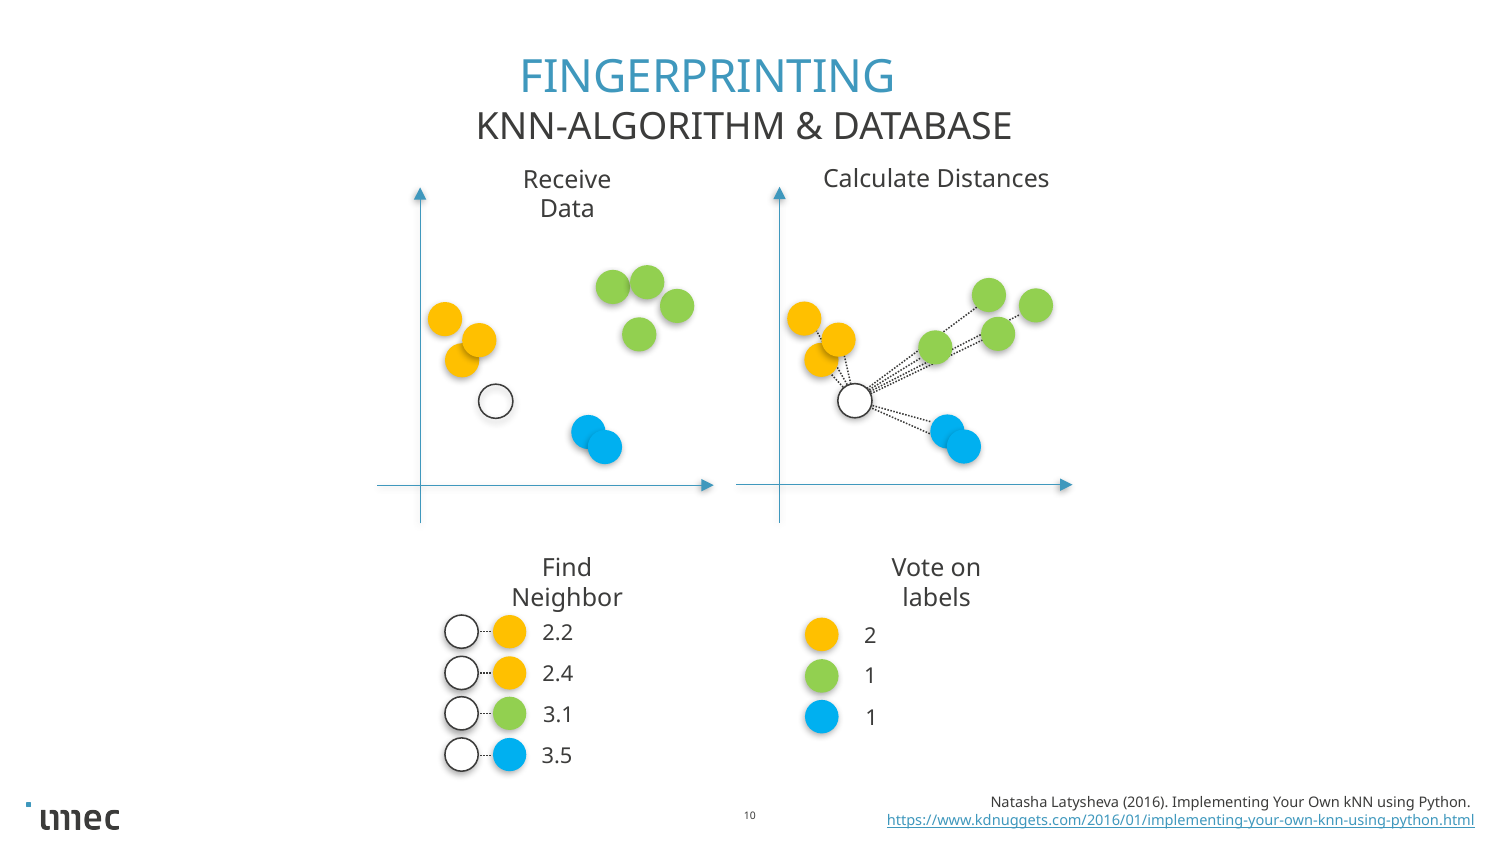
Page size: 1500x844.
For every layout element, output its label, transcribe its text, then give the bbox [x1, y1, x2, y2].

text_box Receive Data [478, 155, 657, 185]
title Fingerprinting [26, 38, 1463, 94]
list KNN-Algorithm & Database [26, 94, 1463, 156]
text_box Calculate Distances [806, 155, 1067, 185]
text_box Natasha Latysheva (2016). Implementing Your Own kNN using Python. https://www.kdnuggets.com/2016/01/implementing-your-own-knn-using-python.html [763, 785, 1490, 838]
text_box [804, 613, 915, 739]
text_box Find Neighbor [478, 544, 657, 619]
text_box Vote on labels [847, 544, 1026, 619]
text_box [736, 186, 1073, 523]
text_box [376, 186, 714, 524]
picture [26, 802, 119, 830]
slide_number 10 [679, 802, 763, 831]
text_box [444, 610, 601, 776]
